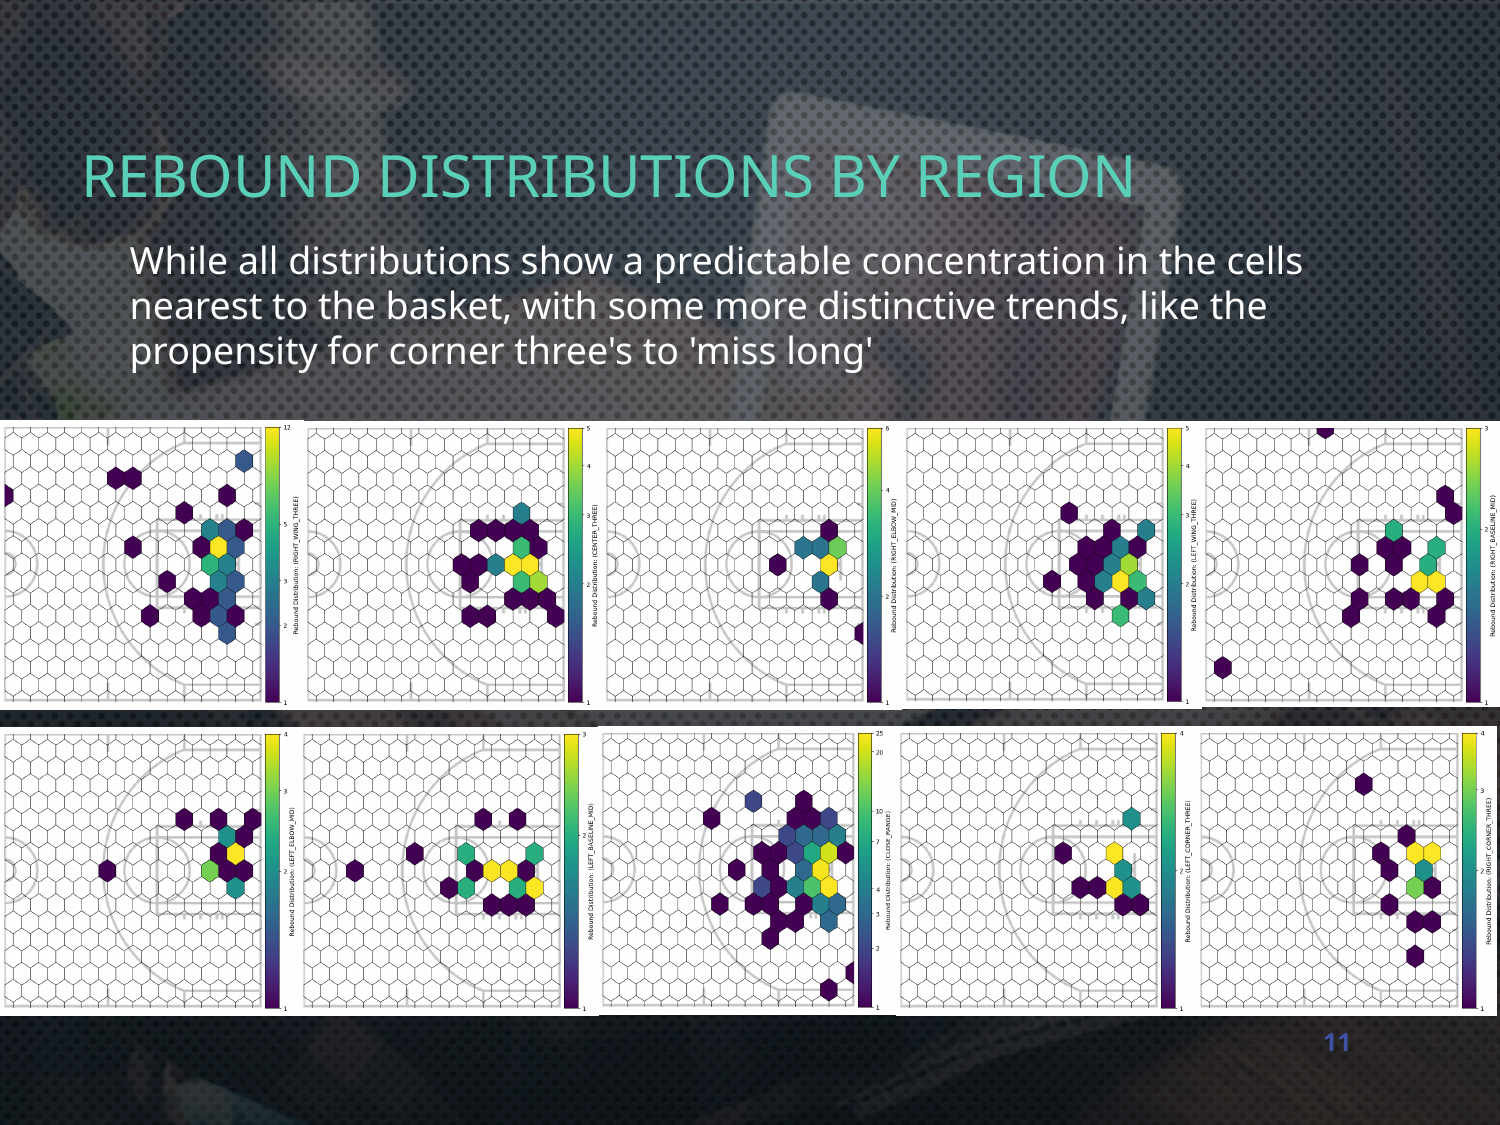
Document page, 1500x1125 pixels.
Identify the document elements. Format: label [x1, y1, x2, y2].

list [304, 421, 601, 710]
picture [0, 3, 1500, 1125]
